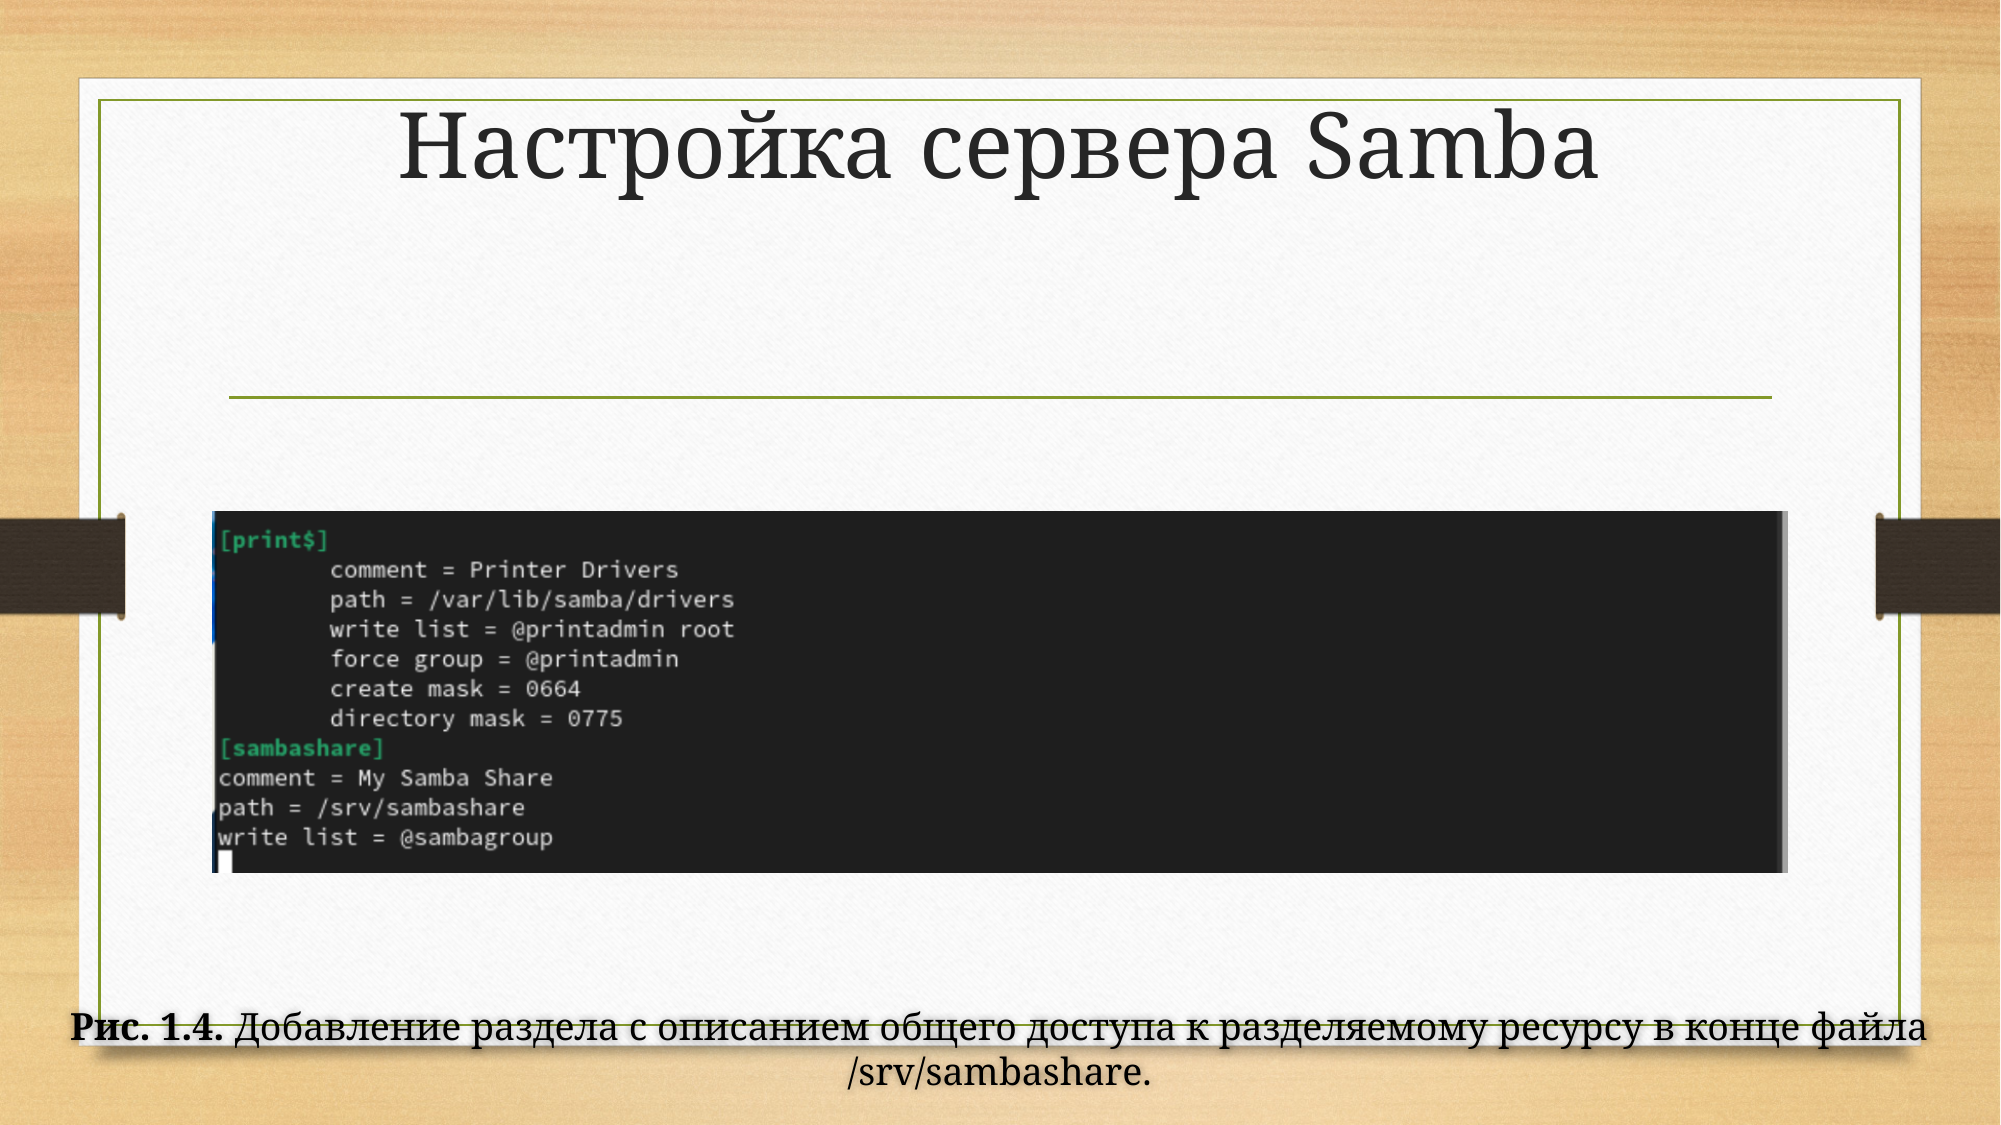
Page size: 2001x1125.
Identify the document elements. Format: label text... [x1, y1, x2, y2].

text_box Рис. 1.4. Добавление раздела с описанием общего доступа к разделяемому ресурсу в конце файла /srv/sambashare. [0, 1001, 2000, 1095]
title Настройка сервера Samba [132, 62, 1868, 222]
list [212, 510, 1788, 873]
picture [0, 0, 2001, 1125]
